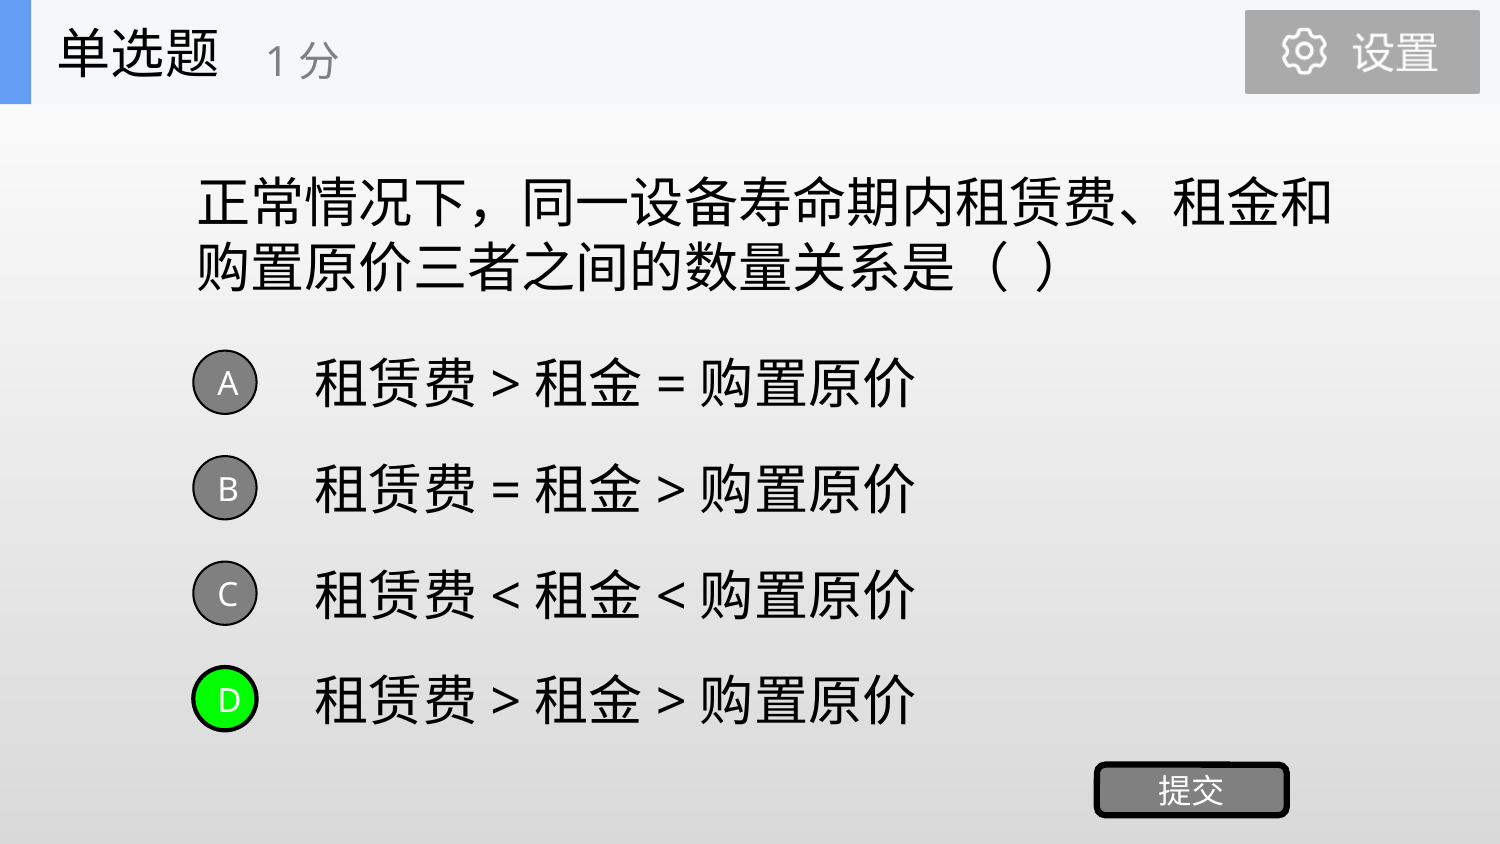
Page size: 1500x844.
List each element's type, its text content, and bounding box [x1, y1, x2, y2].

text_box D [192, 665, 258, 732]
text_box C [192, 560, 258, 626]
text_box 租赁费>租金=购置原价 [299, 342, 1350, 422]
text_box 提交 [1095, 763, 1288, 817]
text_box A [192, 349, 258, 415]
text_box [0, 0, 1500, 105]
text_box 租赁费=租金>购置原价 [299, 448, 1350, 528]
text_box 租赁费<租金<购置原价 [299, 553, 1350, 633]
text_box 正常情况下，同一设备寿命期内租赁费、租金和购置原价三者之间的数量关系是（ ） [181, 105, 1382, 365]
text_box 租赁费>租金>购置原价 [299, 659, 1350, 739]
text_box B [192, 455, 258, 521]
picture [1245, 10, 1480, 94]
